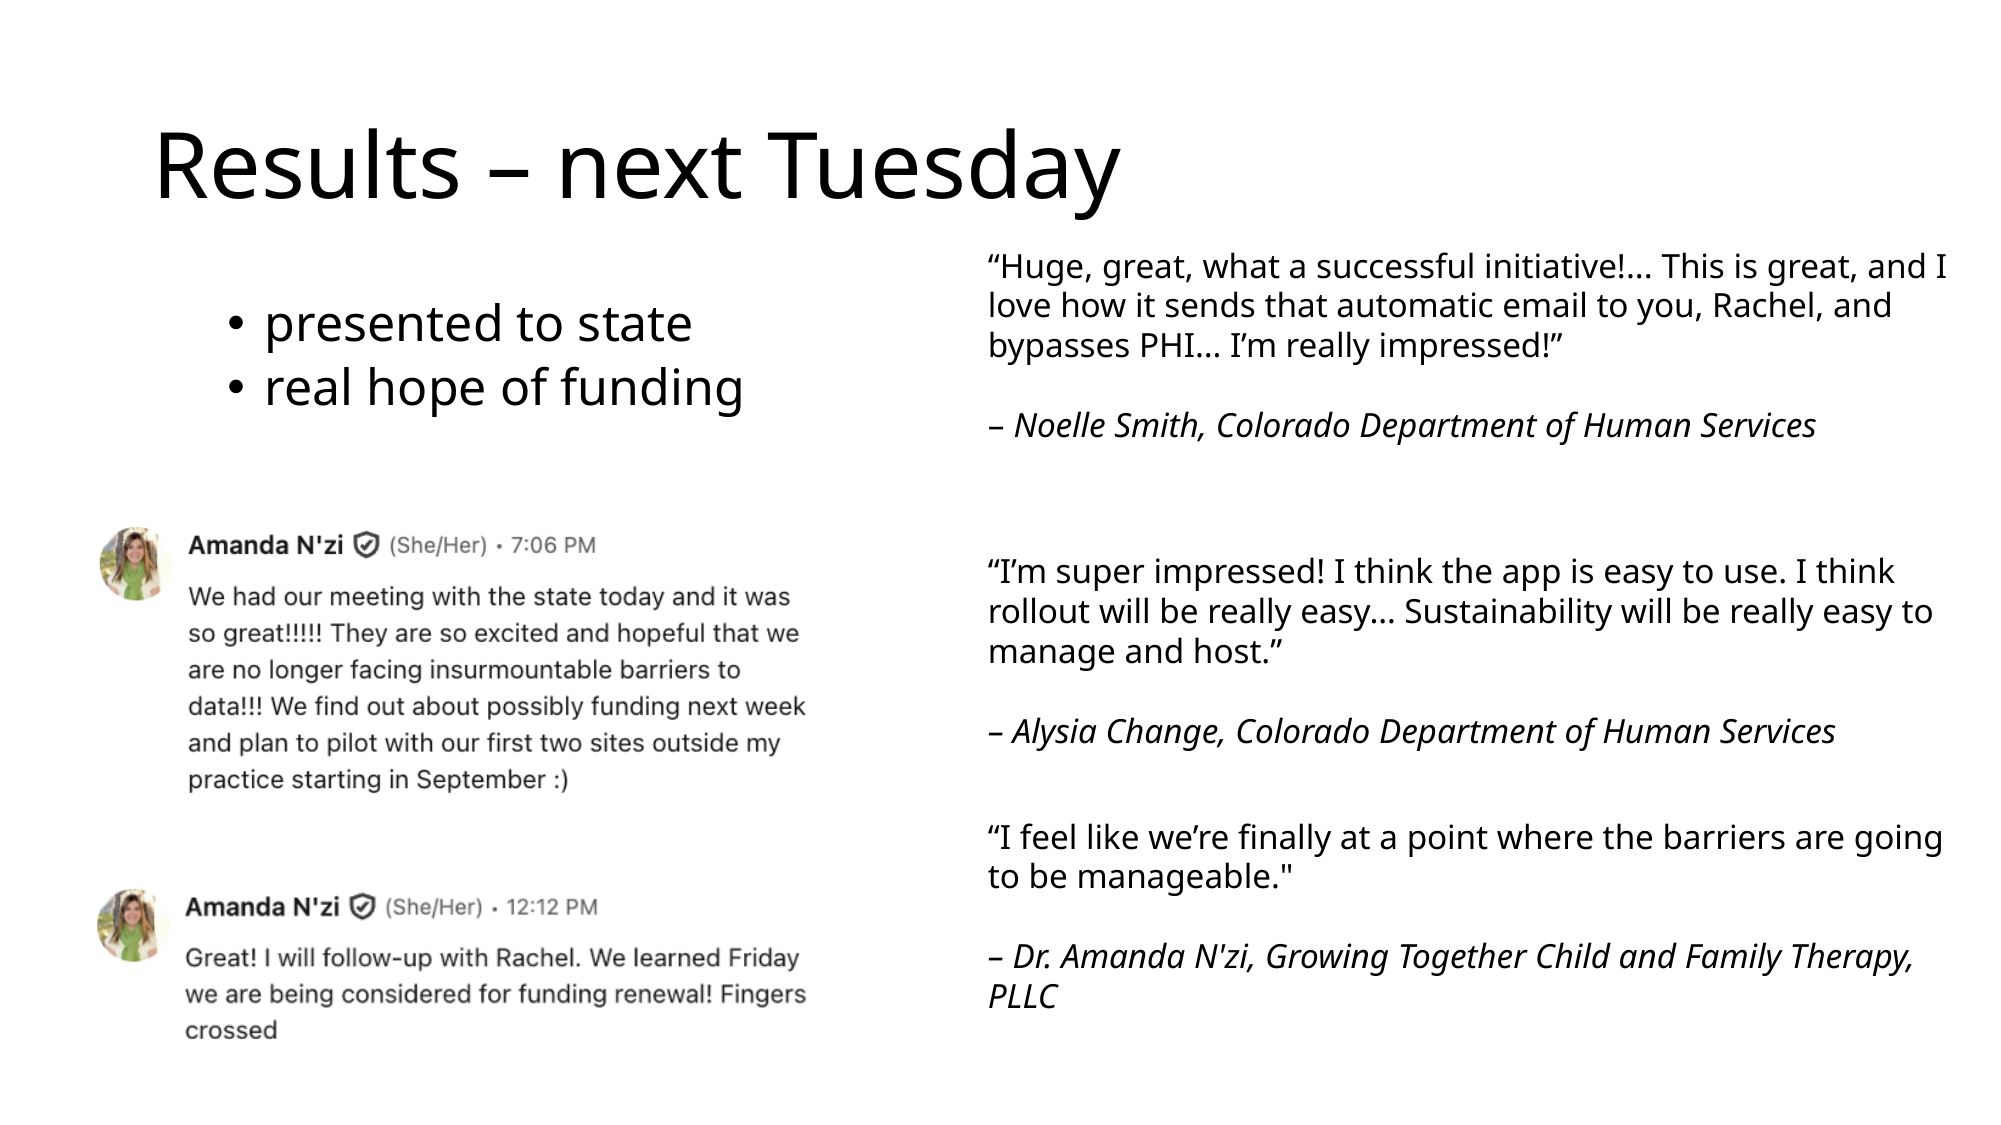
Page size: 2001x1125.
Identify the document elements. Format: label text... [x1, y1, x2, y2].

list presented to state real hope of funding [137, 290, 1863, 1005]
picture [89, 520, 852, 810]
text_box “Huge, great, what a successful initiative!... This is great, and I love how it sends that automatic email to you, Rachel, and bypasses PHI… I’m really impressed!” – Noelle Smith, Colorado Department of Human Services [973, 237, 1985, 452]
title Results – next Tuesday [137, 59, 1863, 278]
text_box “I feel like we’re finally at a point where the barriers are going to be manageable." – Dr. Amanda N'zi, Growing Together Child and Family Therapy, PLLC [973, 808, 1985, 1023]
text_box “I’m super impressed! I think the app is easy to use. I think rollout will be really easy… Sustainability will be really easy to manage and host.” – Alysia Change, Colorado Department of Human Services [973, 542, 1985, 758]
picture [89, 868, 852, 1077]
